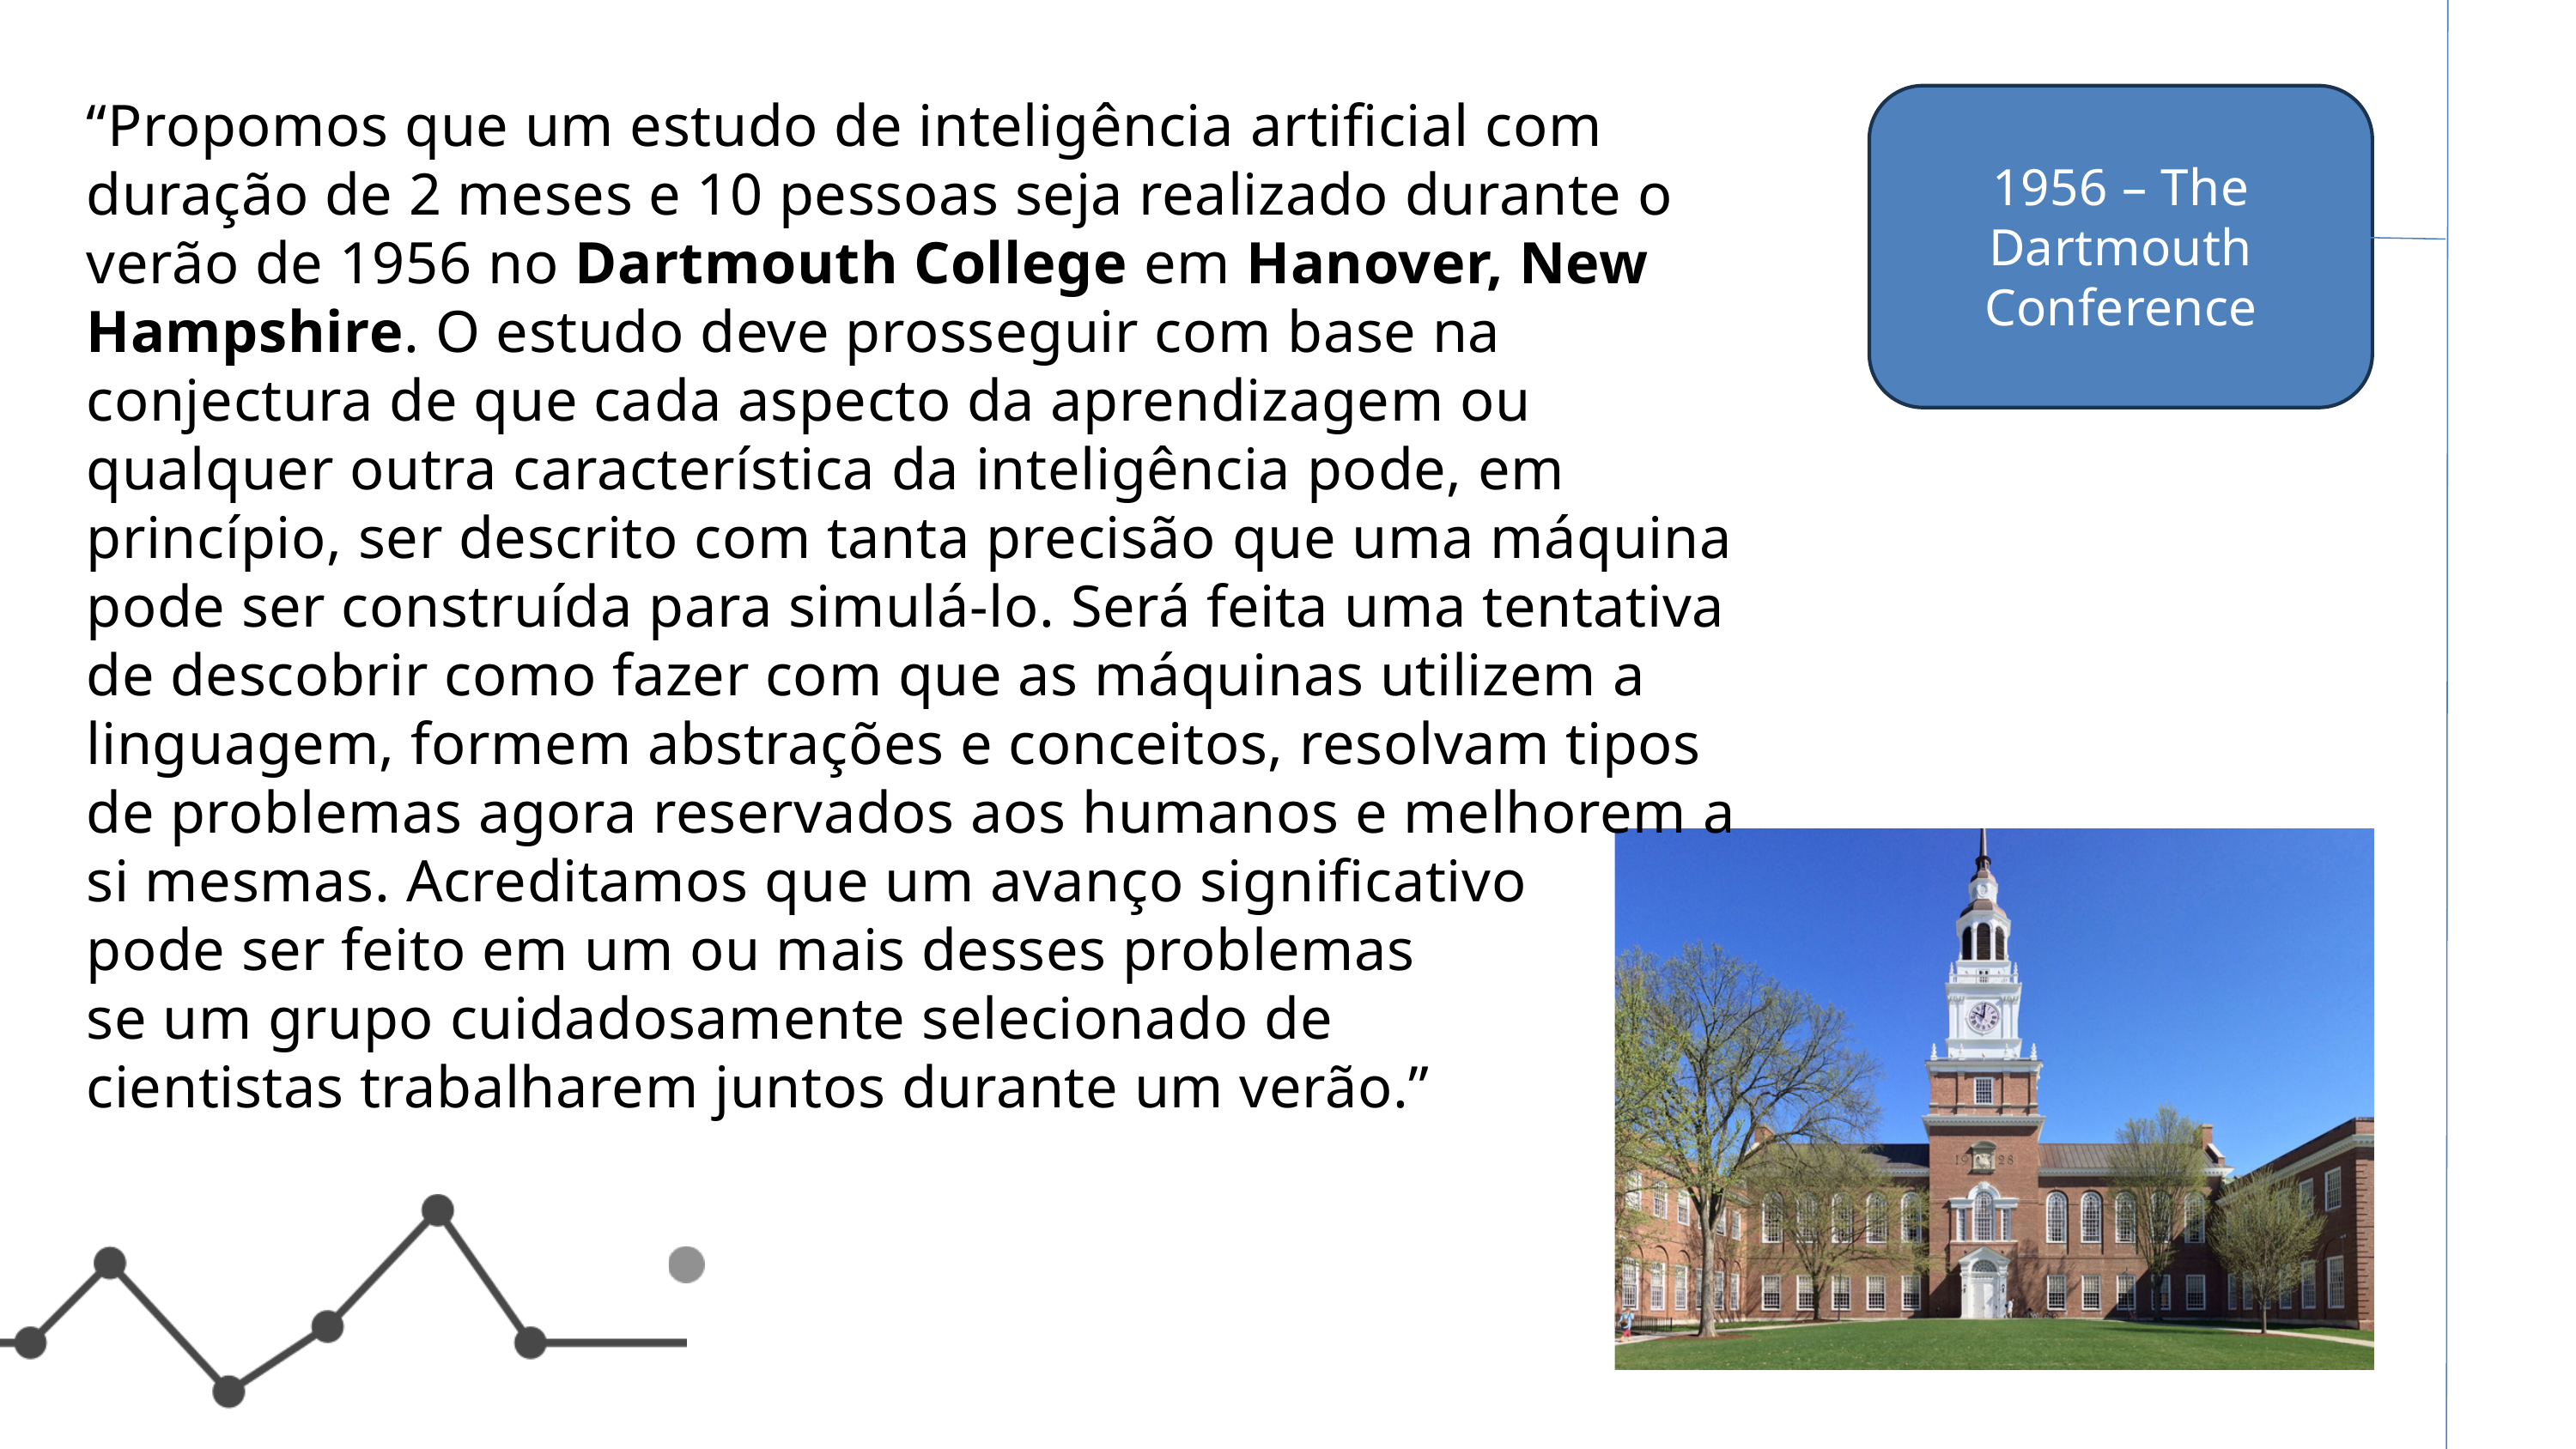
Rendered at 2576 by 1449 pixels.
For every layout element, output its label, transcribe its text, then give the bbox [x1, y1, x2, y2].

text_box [1867, 83, 2375, 410]
text_box “Propomos que um estudo de inteligência artificial com duração de 2 meses e 10 pessoas seja realizado durante o verão de 1956 no Dartmouth College em Hanover, New Hampshire. O estudo deve prosseguir com base na conjectura de que cada aspecto da aprendizagem ou qualquer outra característica da inteligência pode, em princípio, ser descrito com tanta precisão que uma máquina pode ser construída para simulá-lo. Será feita uma tentativa de descobrir como fazer com que as máquinas utilizem a linguagem, formem abstrações e conceitos, resolvam tipos de problemas agora reservados aos humanos e melhorem a si mesmas. Acreditamos que um avanço significativo pode ser feito em um ou mais desses problemas se um grupo cuidadosamente selecionado de cientistas trabalharem juntos durante um verão.” [86, 88, 1759, 1119]
text_box [1614, 828, 2375, 1371]
text_box [668, 1246, 705, 1283]
text_box [0, 1194, 687, 1413]
